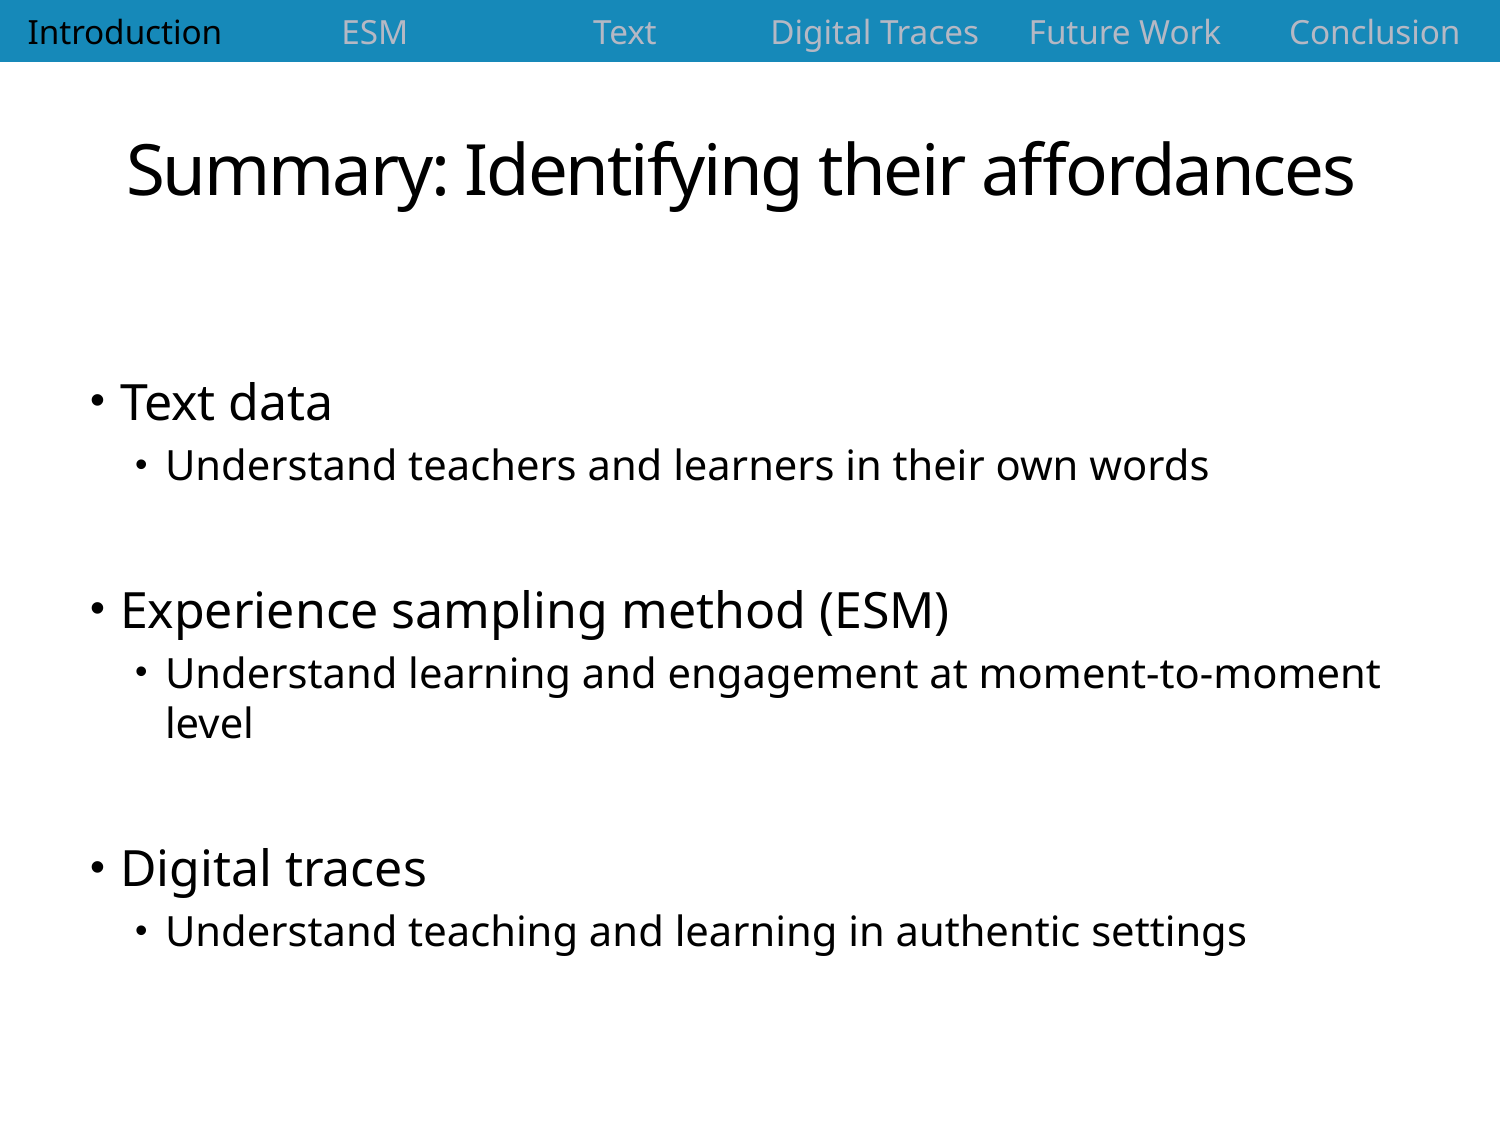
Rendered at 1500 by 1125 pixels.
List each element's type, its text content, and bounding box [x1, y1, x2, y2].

list Text data Understand teachers and learners in their own words Experience sampling method (ESM) Understand learning and engagement at moment-to-moment level Digital traces Understand teaching and learning in authentic settings [75, 262, 1445, 1063]
table_header Introduction [0, 0, 250, 62]
table_header Text [500, 0, 750, 62]
table_header Conclusion [1250, 0, 1500, 62]
table_header ESM [250, 0, 500, 62]
table_header Digital Traces [750, 0, 1000, 62]
title Summary: Identifying their affordances [75, 85, 1425, 249]
table_header Future Work [1000, 0, 1250, 62]
